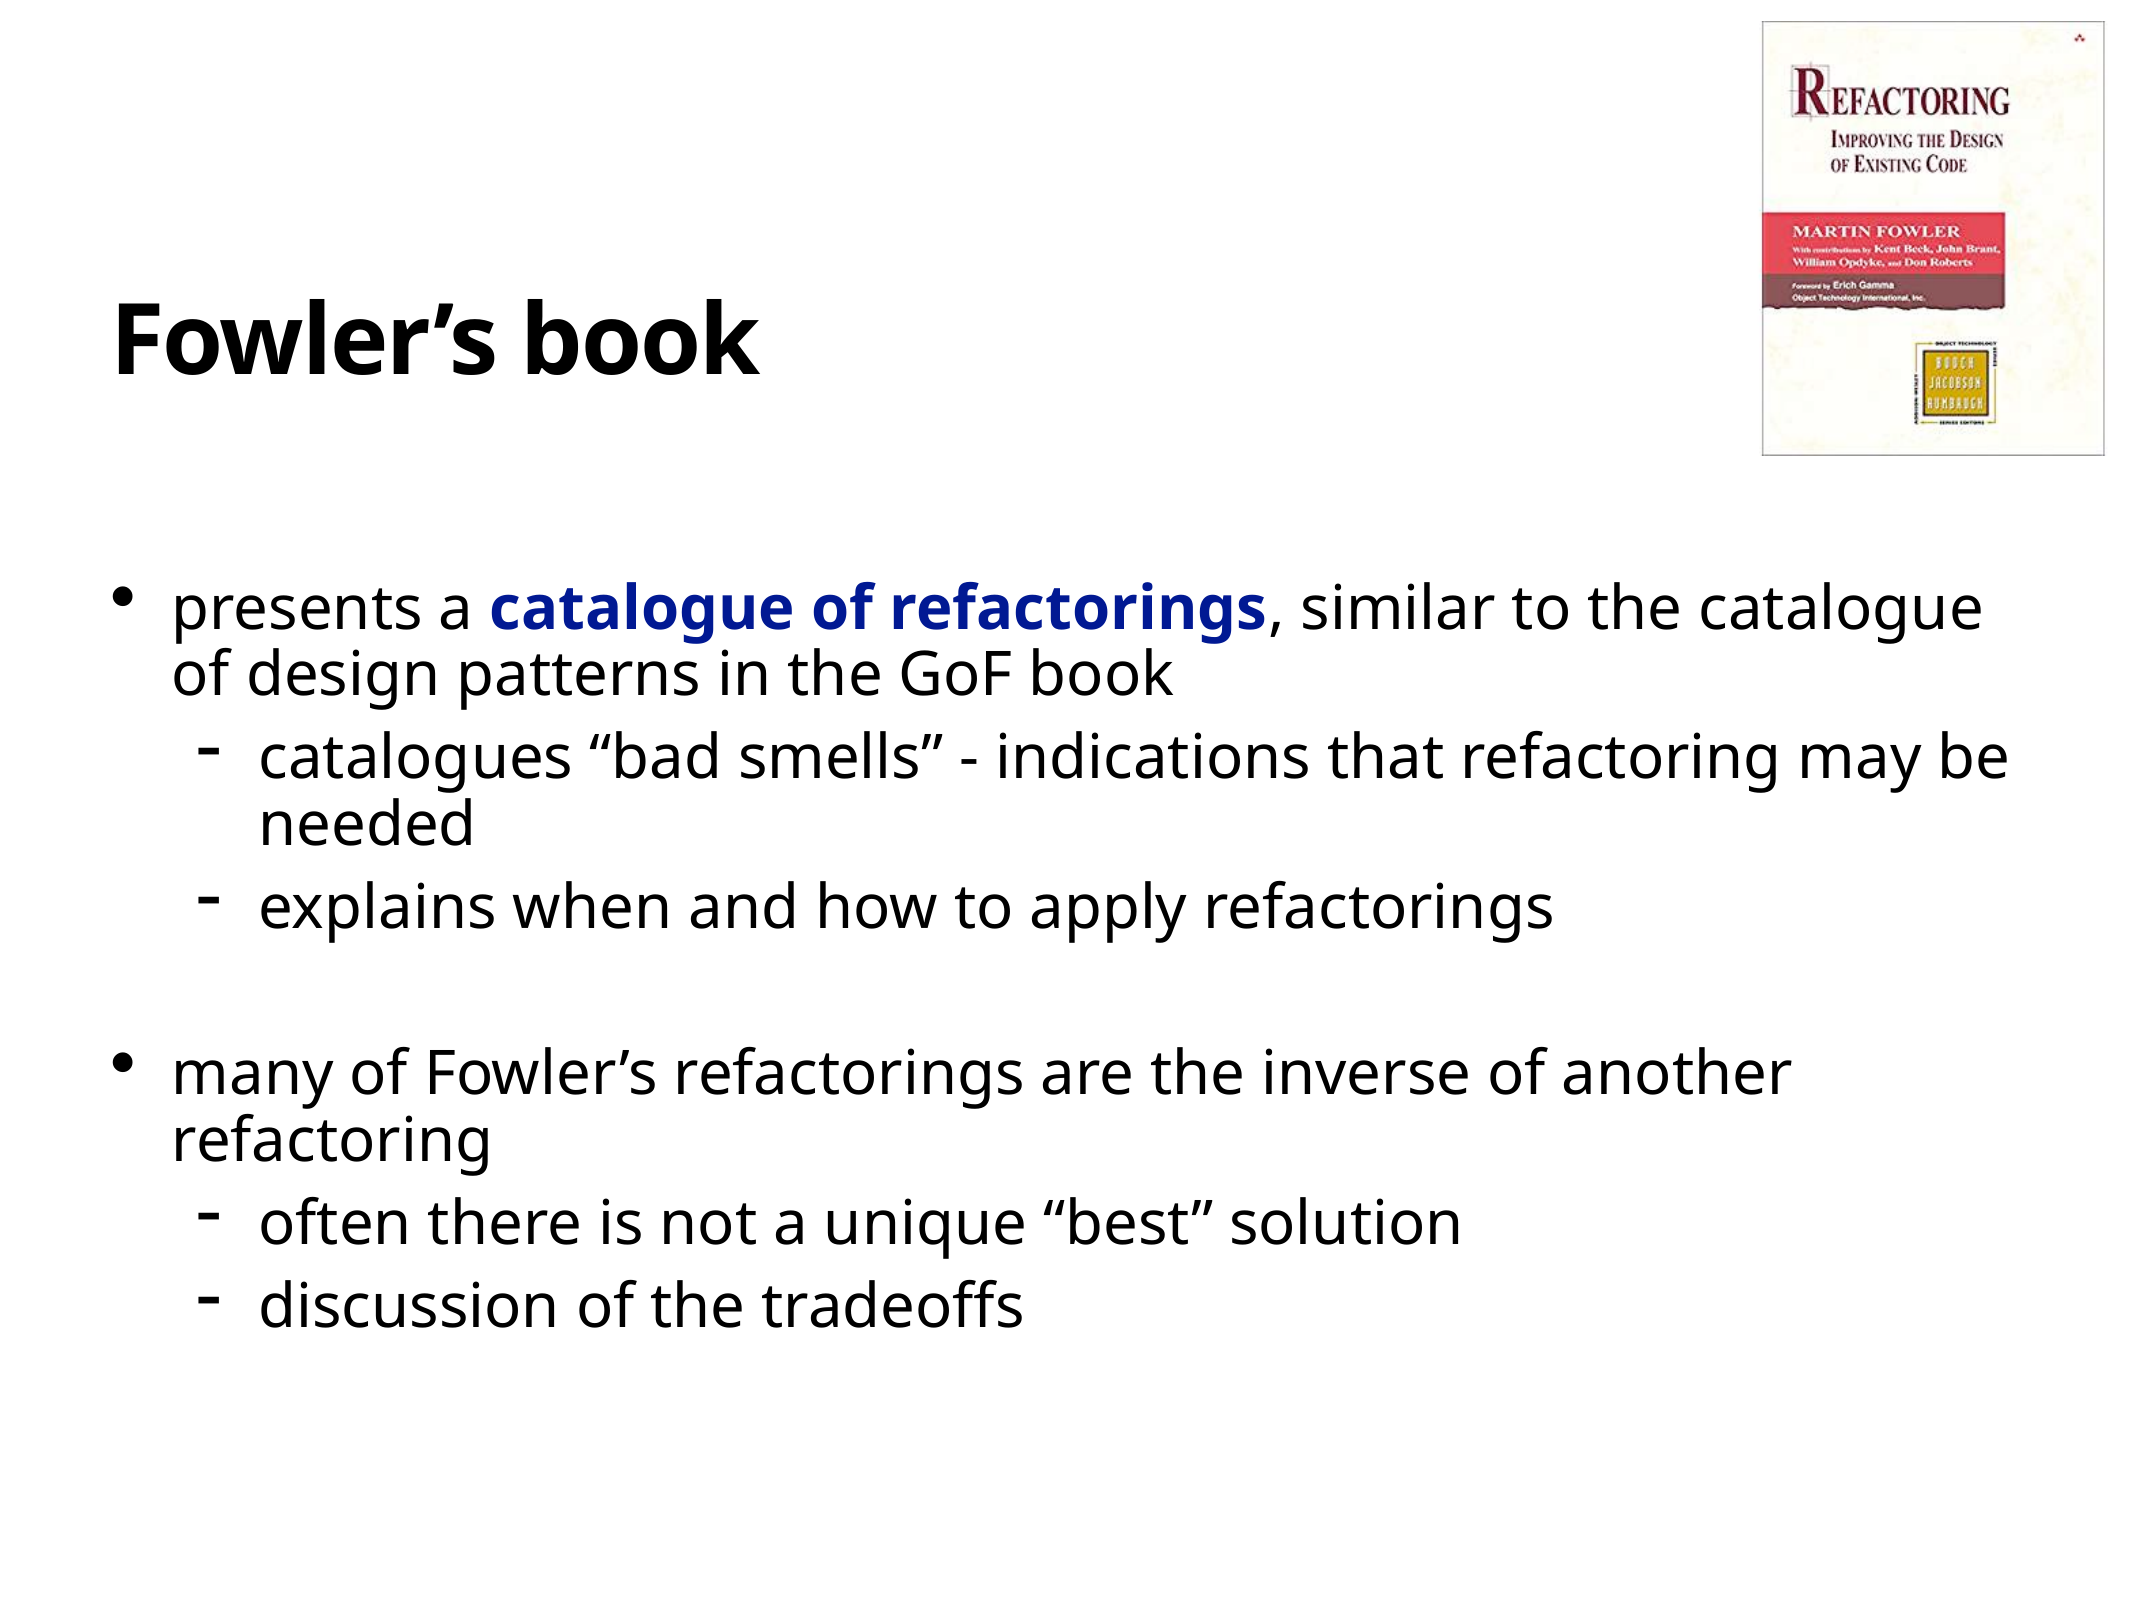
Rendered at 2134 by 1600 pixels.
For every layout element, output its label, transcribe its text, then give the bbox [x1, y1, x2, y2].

picture [1715, 20, 2134, 456]
list presents a catalogue of refactorings, similar to the catalogue of design patterns in the GoF book catalogues “bad smells” - indications that refactoring may be needed explains when and how to apply refactorings many of Fowler’s refactorings are the inverse of another refactoring often there is not a unique “best” solution discussion of the tradeoffs [105, 571, 2028, 1295]
title Fowler’s book [105, 294, 1715, 420]
